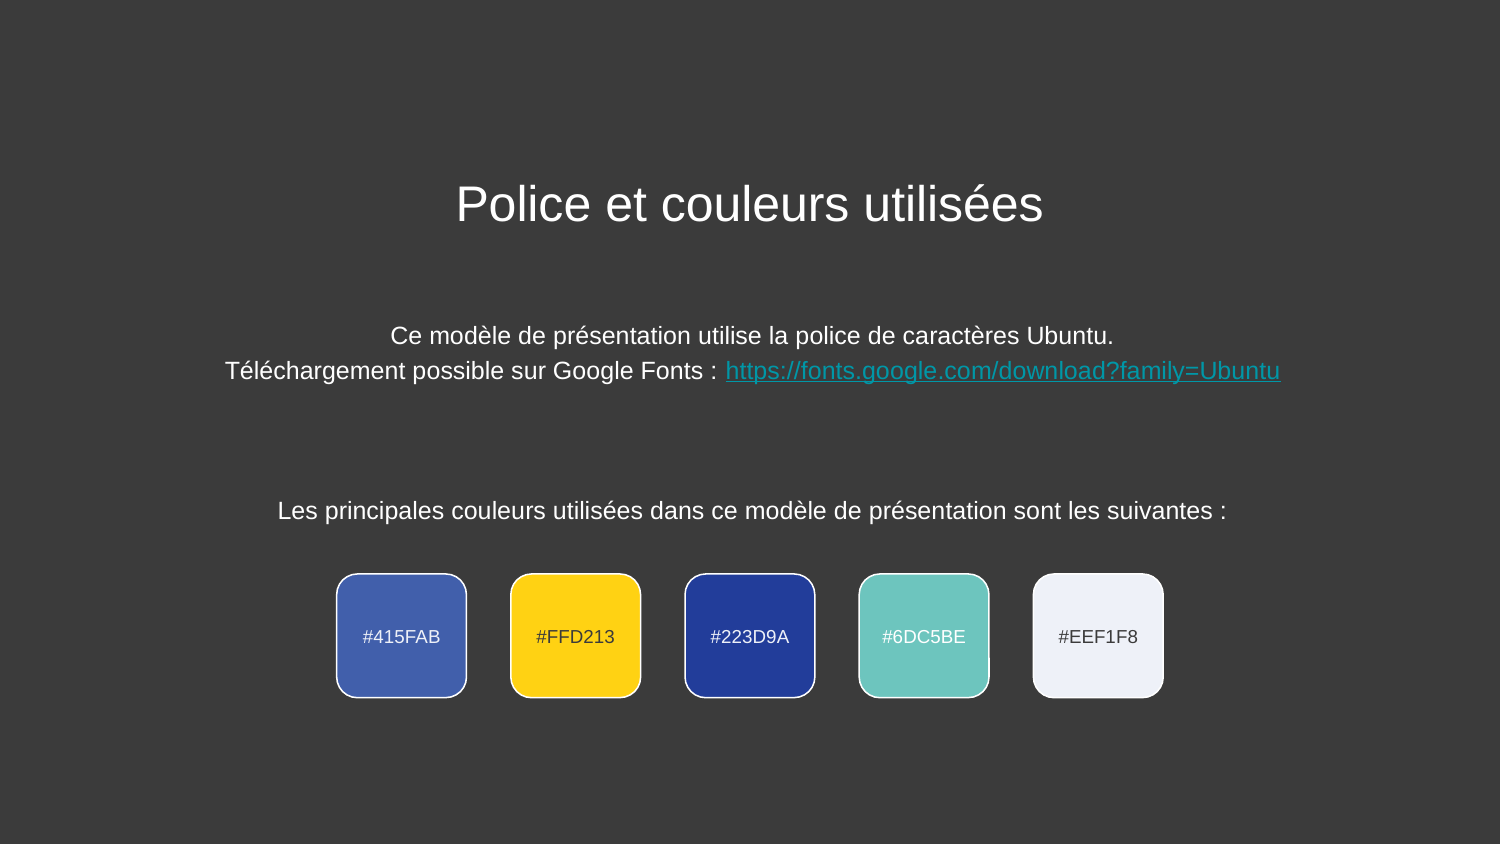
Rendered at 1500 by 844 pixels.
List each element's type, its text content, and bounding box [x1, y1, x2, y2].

title Police et couleurs utilisées [171, 156, 1328, 236]
text_box Les principales couleurs utilisées dans ce modèle de présentation sont les suivantes : [175, 474, 1332, 587]
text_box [336, 573, 1164, 698]
list Ce modèle de présentation utilise la police de caractères Ubuntu. Téléchargement possible sur Google Fonts : https://fonts.google.com/download?family=Ubuntu [175, 300, 1332, 413]
